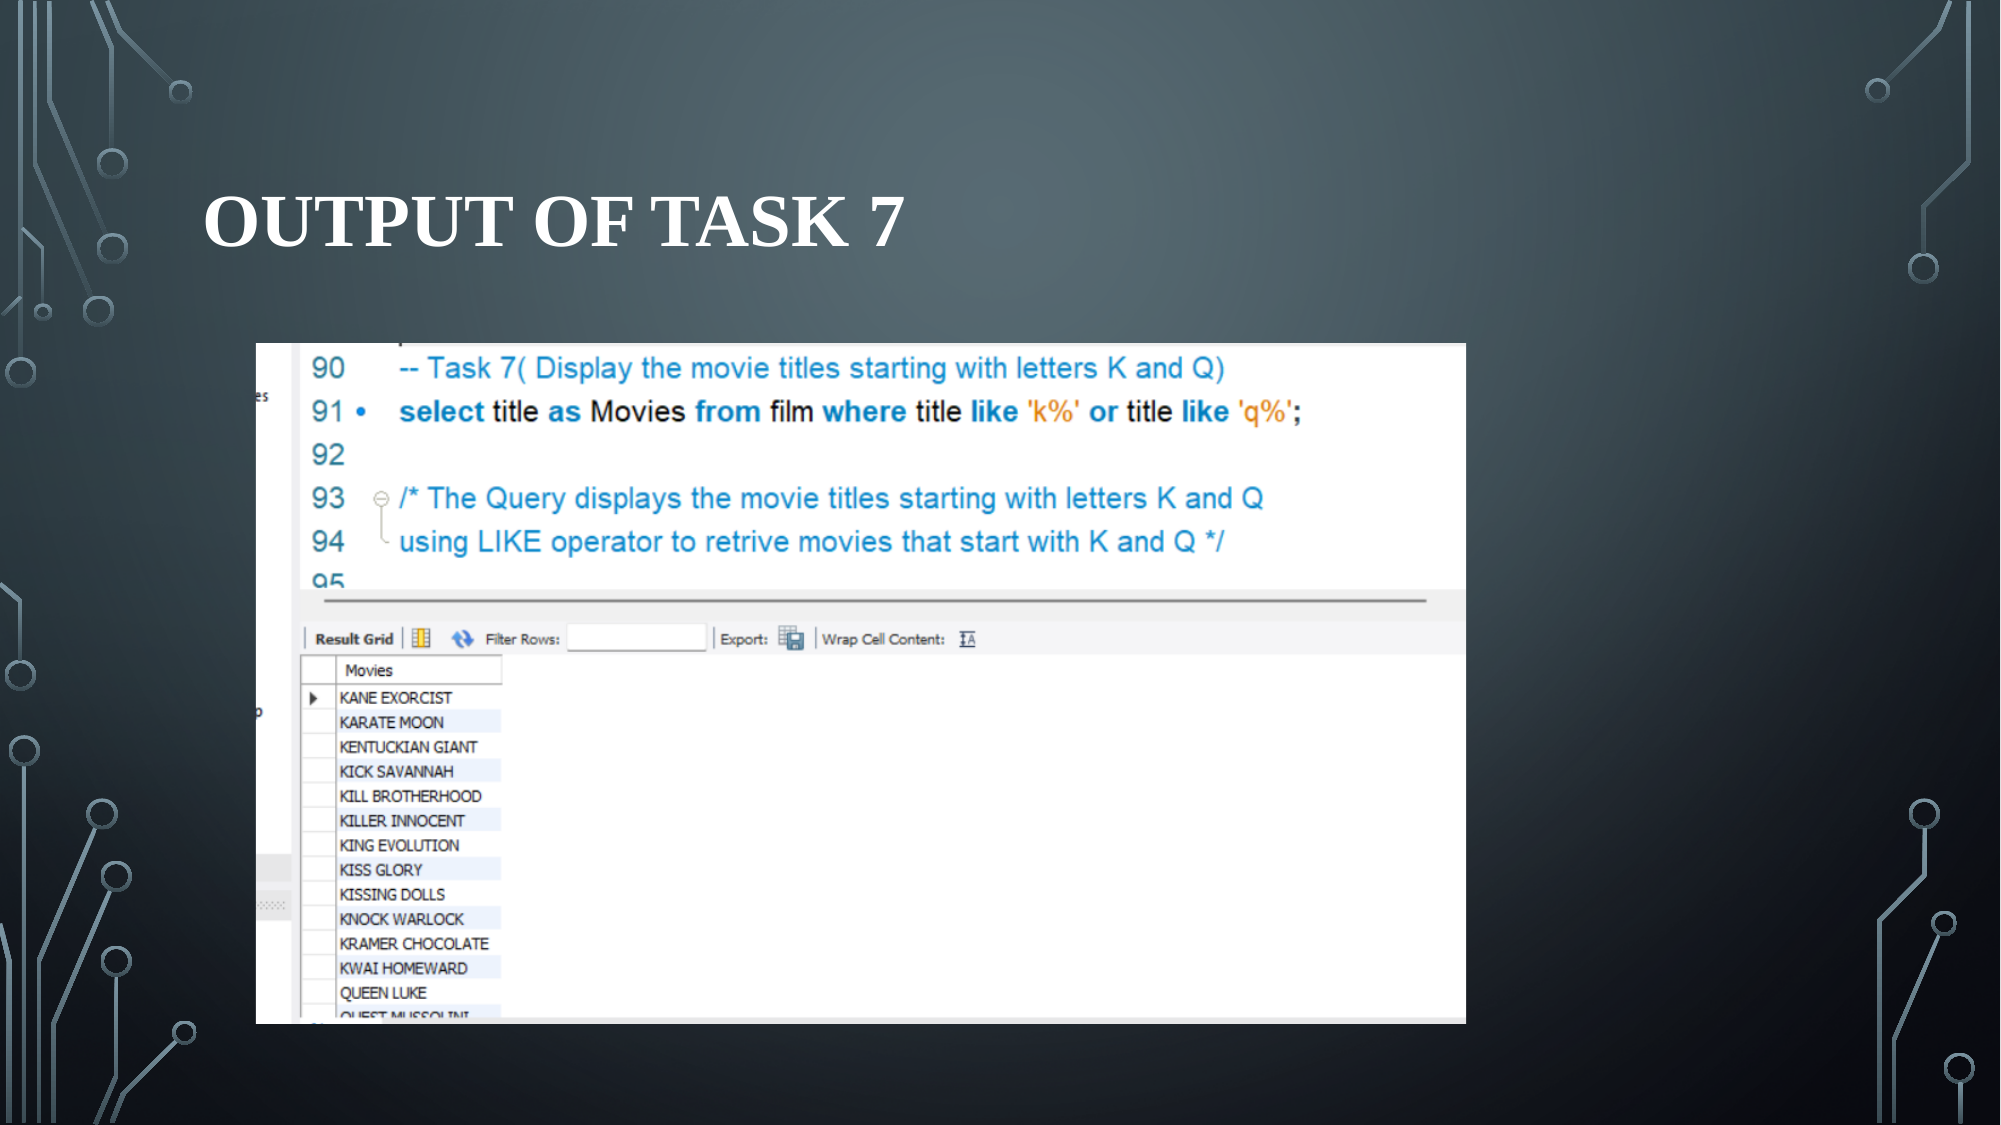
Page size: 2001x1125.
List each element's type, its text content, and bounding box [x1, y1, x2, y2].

title Output of TASK 7 [187, 101, 1813, 344]
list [255, 343, 1467, 1024]
